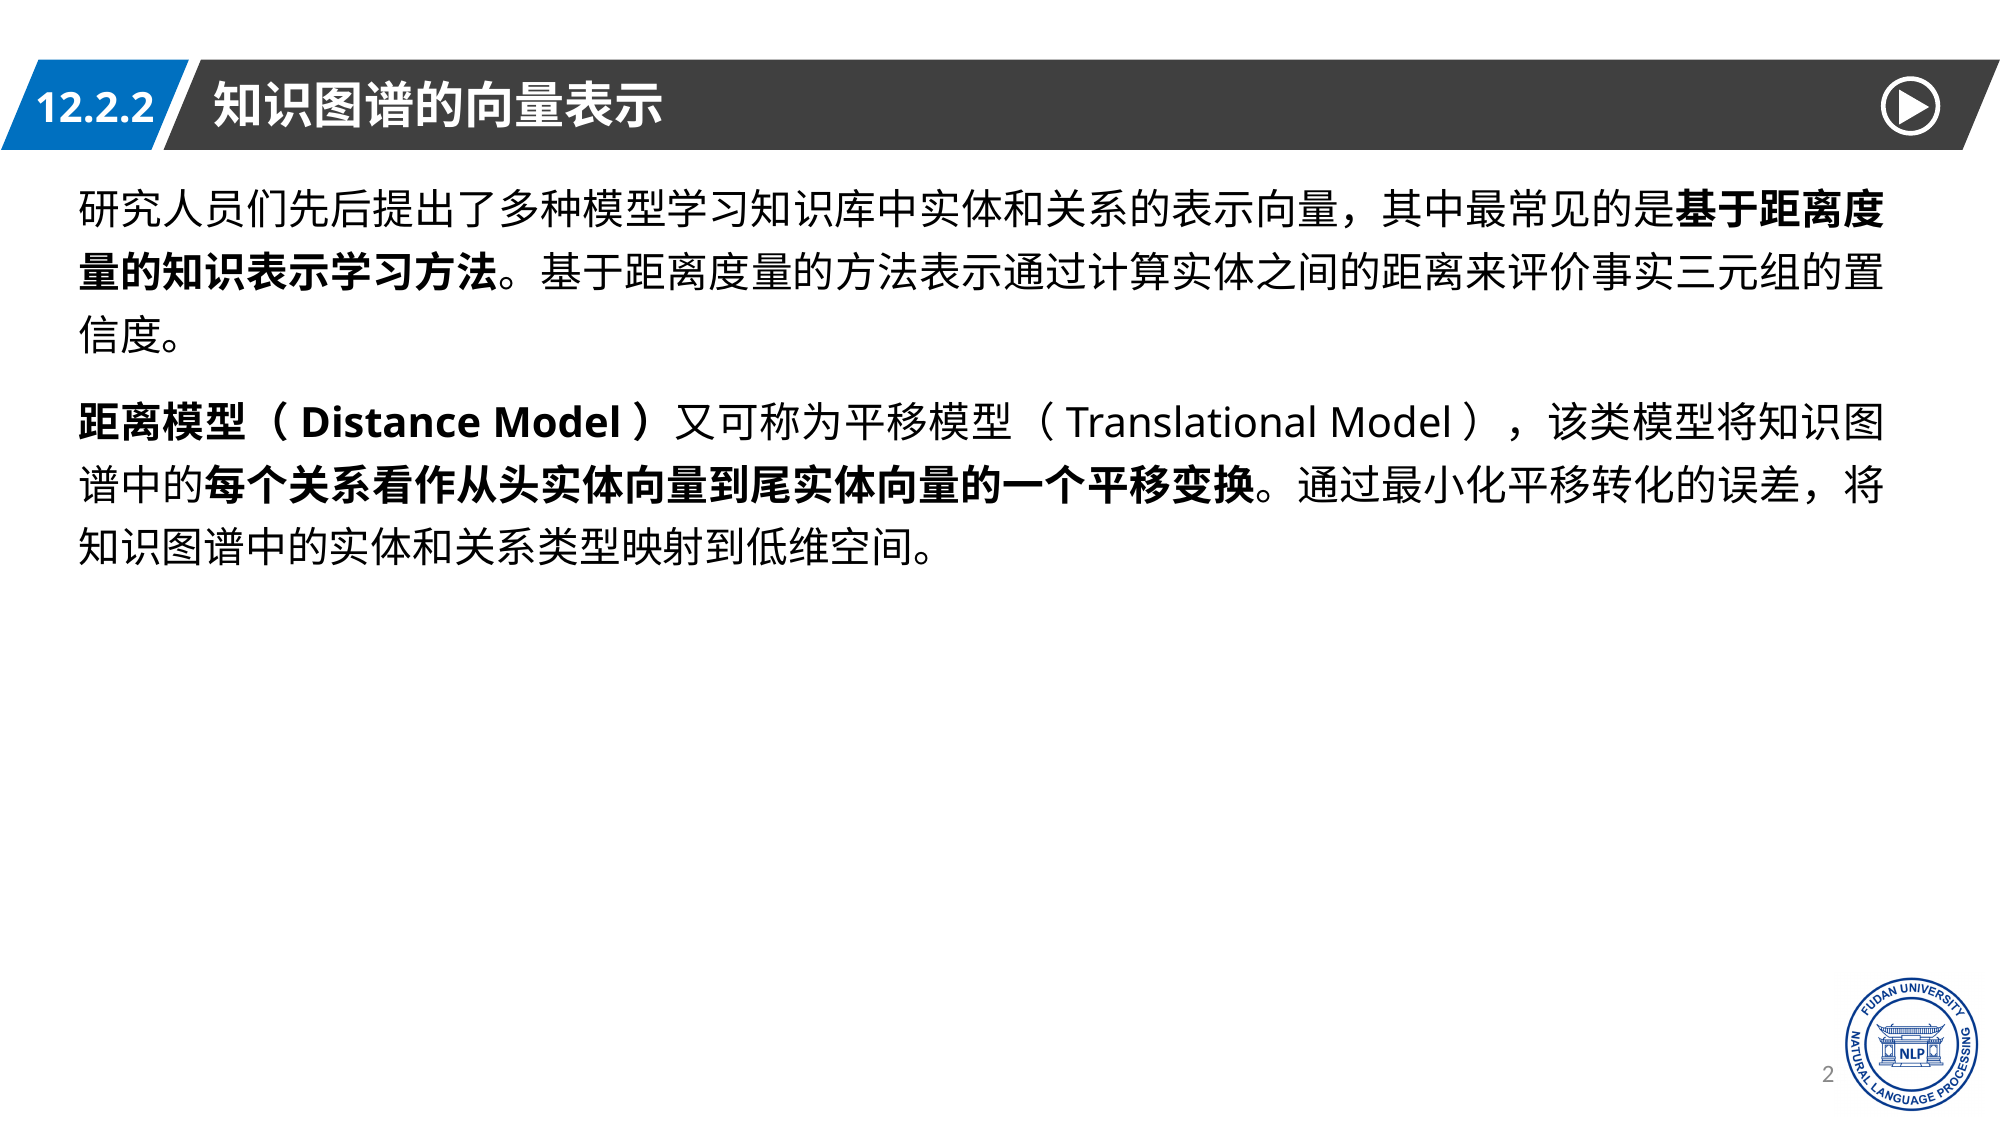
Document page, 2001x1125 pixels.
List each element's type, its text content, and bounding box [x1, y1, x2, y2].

text_box [163, 59, 2000, 150]
picture [1834, 972, 1985, 1117]
text_box [1, 121, 157, 150]
text_box 12.2.2 [13, 73, 177, 138]
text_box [1883, 78, 1939, 134]
text_box 研究人员们先后提出了多种模型学习知识库中实体和关系的表示向量，其中最常见的是基于距离度量的知识表示学习方法。基于距离度量的方法表示通过计算实体之间的距离来评价事实三元组的置信度。 距离模型（Distance Model）又可称为平移模型（Translational Model），该类模型将知识图谱中的每个关系看作从头实体向量到尾实体向量的一个平移变换。通过最小化平移转化的误差，将知识图谱中的实体和关系类型映射到低维空间。 [63, 163, 1900, 579]
text_box 知识图谱的向量表示 [199, 66, 679, 142]
text_box [32, 59, 189, 89]
slide_number 23 [1412, 1042, 1863, 1103]
